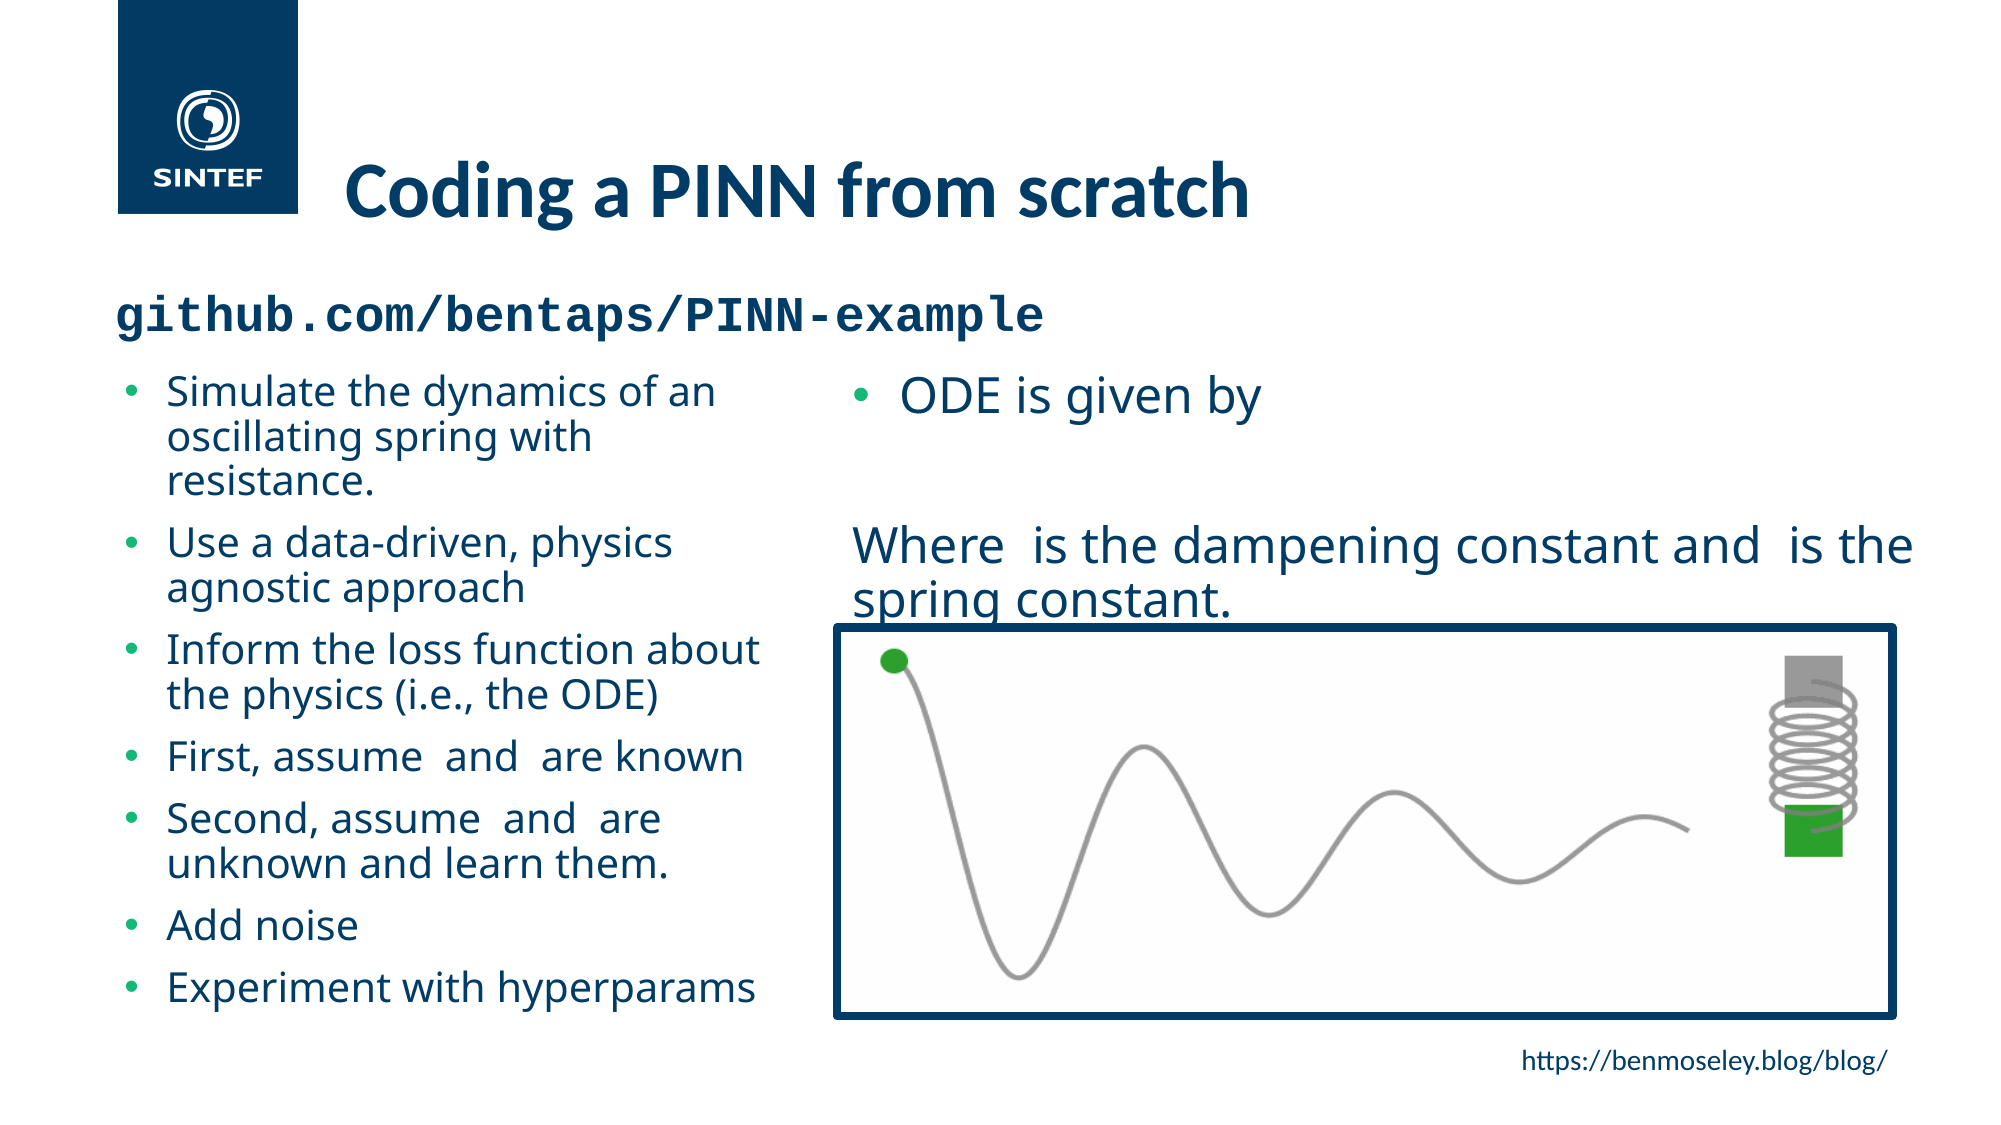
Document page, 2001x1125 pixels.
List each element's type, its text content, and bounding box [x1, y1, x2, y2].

text_box github.com/bentaps/PINN-example [99, 274, 1077, 394]
picture [118, 0, 298, 214]
picture [841, 631, 1889, 1012]
footer https://benmoseley.blog/blog/ [1316, 1042, 1889, 1075]
title Coding a PINN from scratch [344, 62, 1889, 235]
